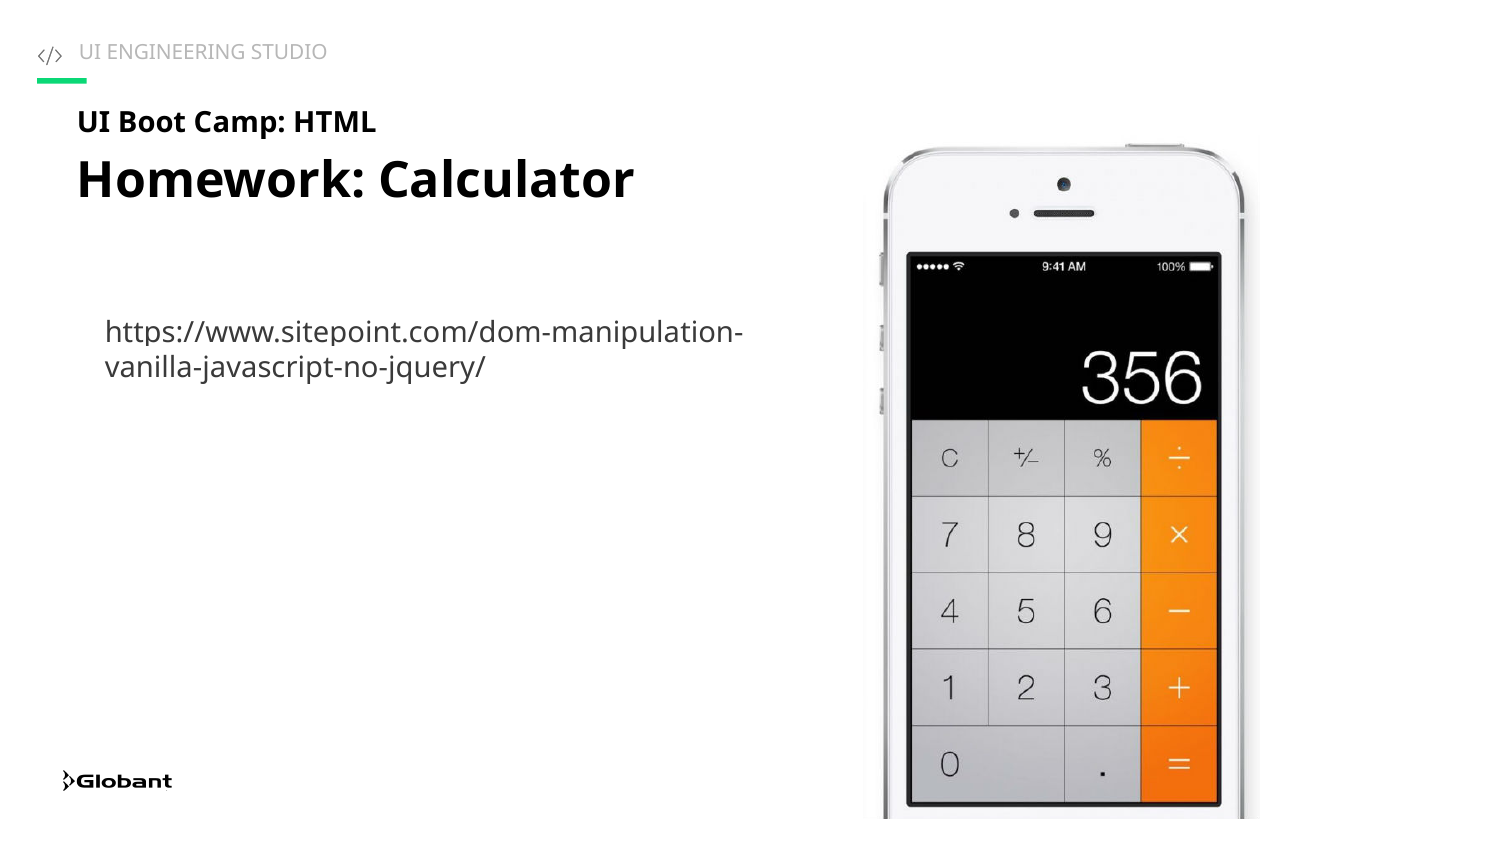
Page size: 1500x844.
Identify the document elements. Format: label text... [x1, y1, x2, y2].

picture [862, 135, 1260, 819]
text_box [37, 78, 87, 84]
picture [62, 770, 172, 791]
text_box https://www.sitepoint.com/dom-manipulation-vanilla-javascript-no-jquery/ [89, 298, 767, 478]
picture [36, 45, 63, 66]
text_box UI ENGINEERING STUDIO [64, 29, 632, 69]
text_box UI Boot Camp: HTML Homework: Calculator [61, 83, 838, 227]
